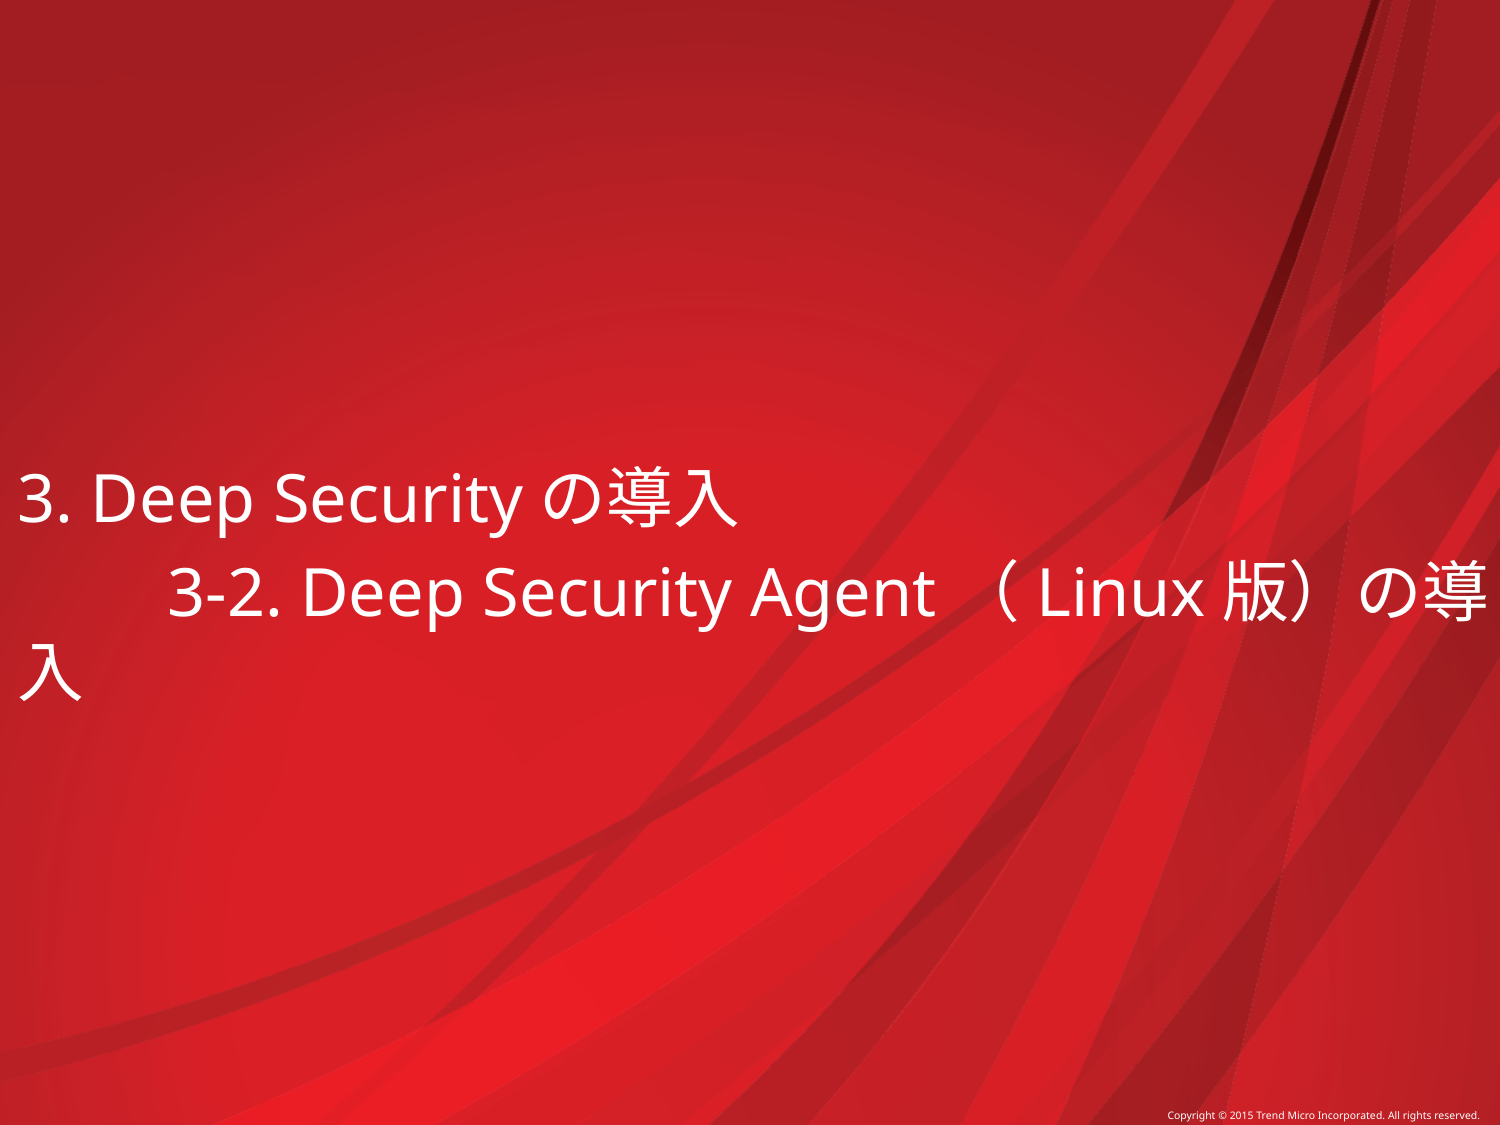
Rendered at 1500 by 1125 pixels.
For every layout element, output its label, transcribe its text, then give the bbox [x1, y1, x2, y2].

picture [0, 0, 1500, 1125]
list 3. Deep Securityの導入 3-2. Deep Security Agent（Linux版）の導入 [2, 448, 1500, 801]
